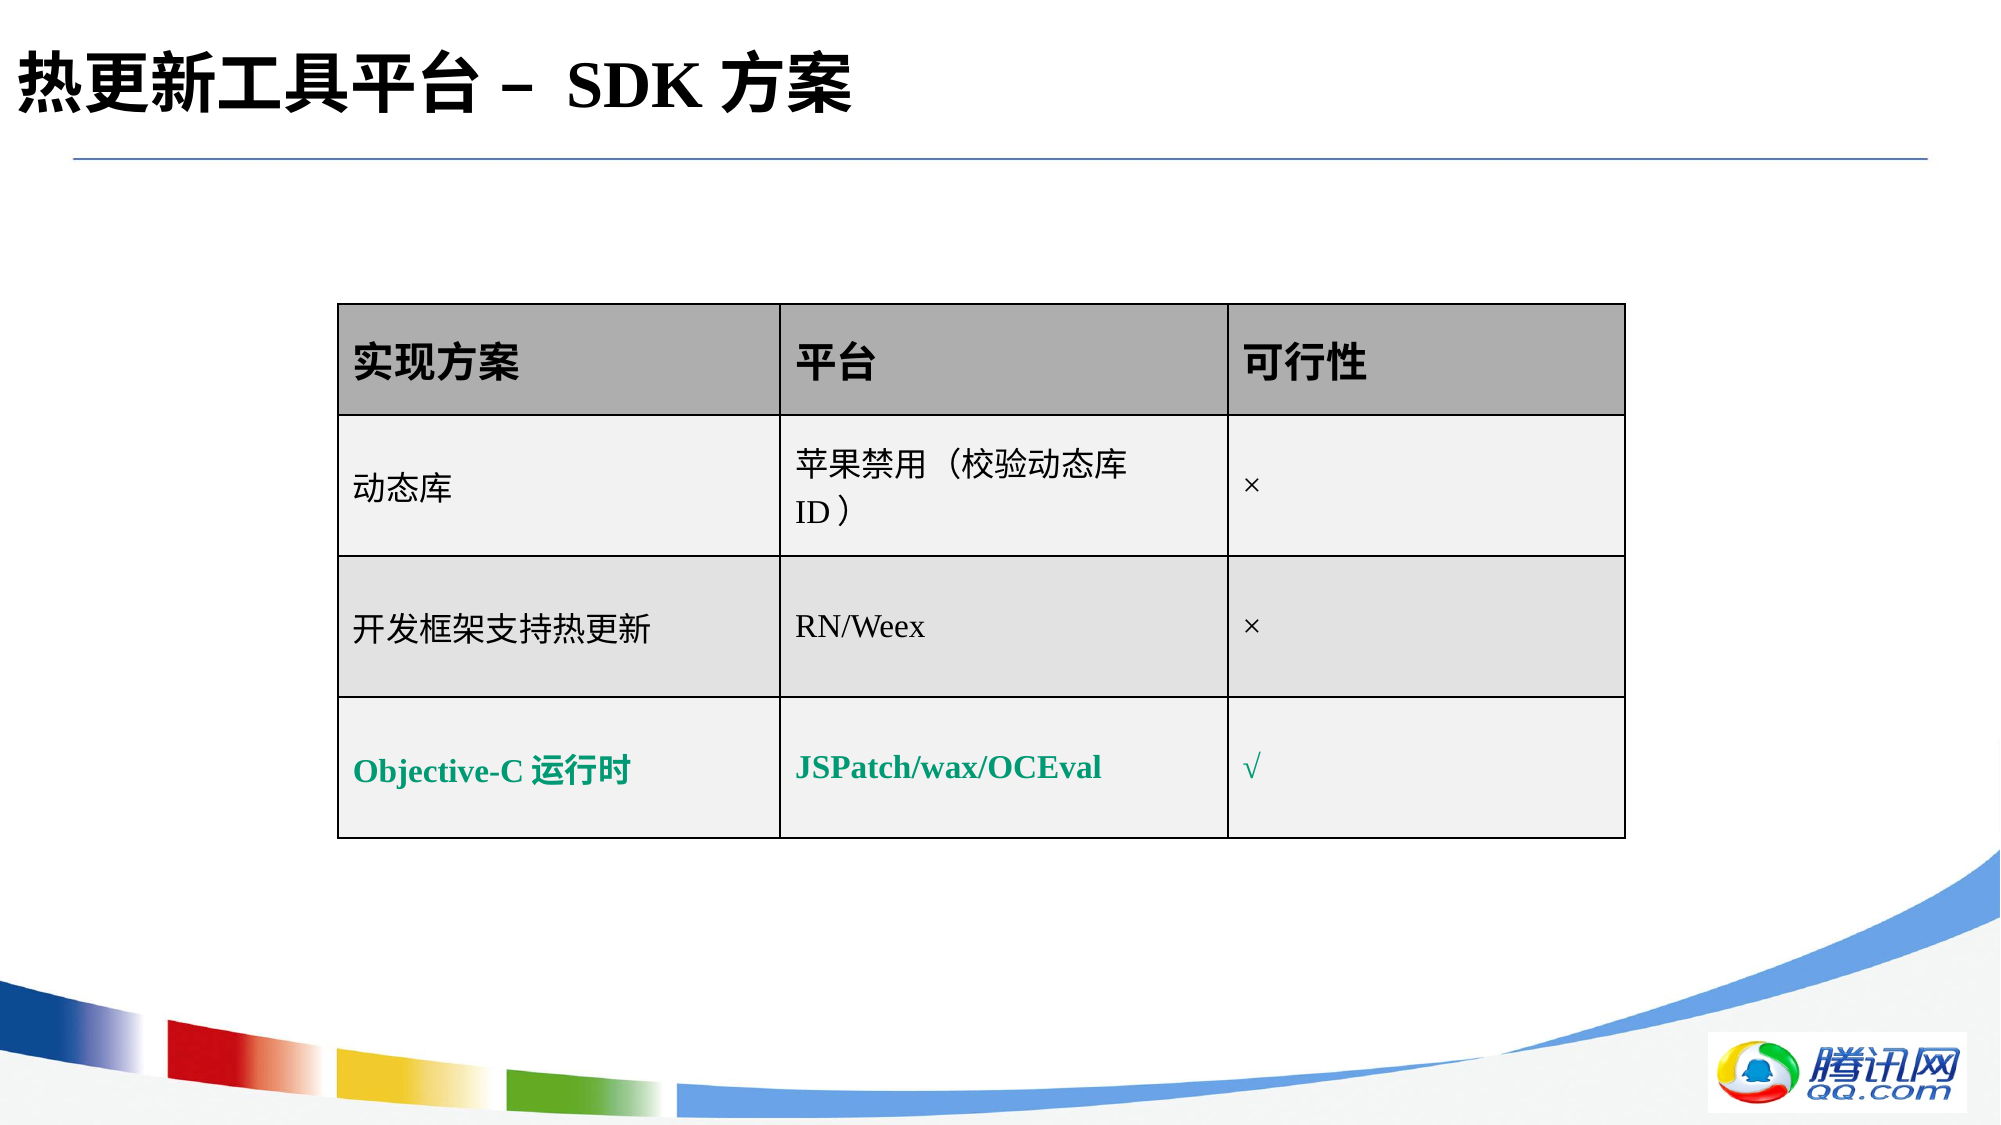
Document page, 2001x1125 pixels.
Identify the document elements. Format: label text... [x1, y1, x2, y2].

table_cell RN/Weex [781, 557, 1227, 696]
table_cell √ [1229, 698, 1624, 837]
table_cell 动态库 [339, 416, 779, 555]
table_cell × [1229, 557, 1624, 696]
table_cell Objective-C运行时 [339, 698, 779, 837]
picture [0, 0, 2000, 1125]
table_header 可行性 [1229, 305, 1624, 414]
table_header 实现方案 [339, 305, 779, 414]
title 热更新工具平台 – SDK方案 [1, 12, 1317, 150]
table_cell 苹果禁用（校验动态库ID） [781, 416, 1227, 555]
table_cell 开发框架支持热更新 [339, 557, 779, 696]
table_cell JSPatch/wax/OCEval [781, 698, 1227, 837]
table_cell × [1229, 416, 1624, 555]
table_header 平台 [781, 305, 1227, 414]
